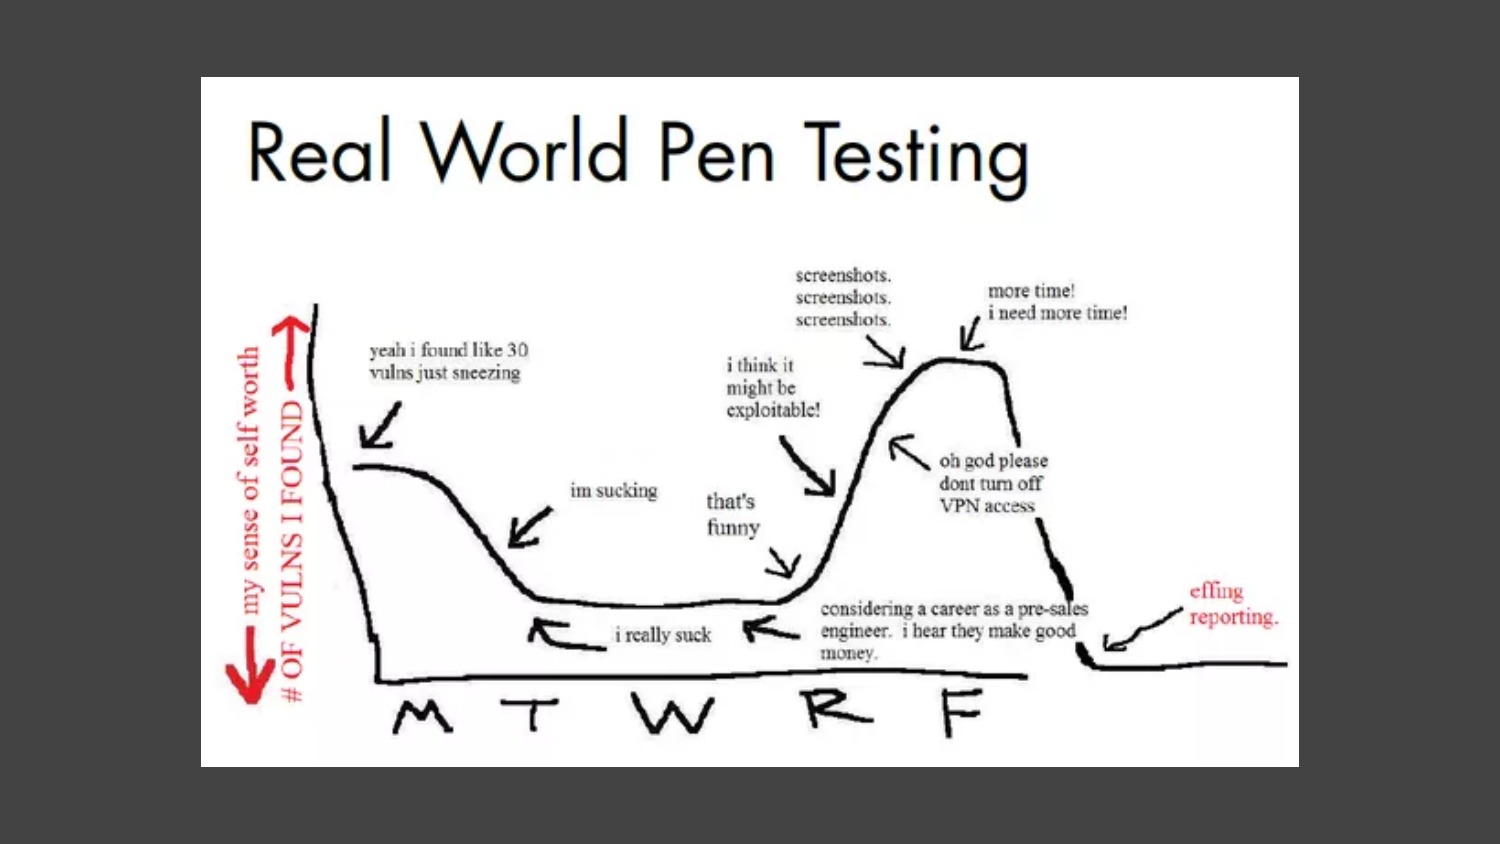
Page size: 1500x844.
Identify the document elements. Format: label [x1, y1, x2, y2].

picture [201, 77, 1299, 767]
